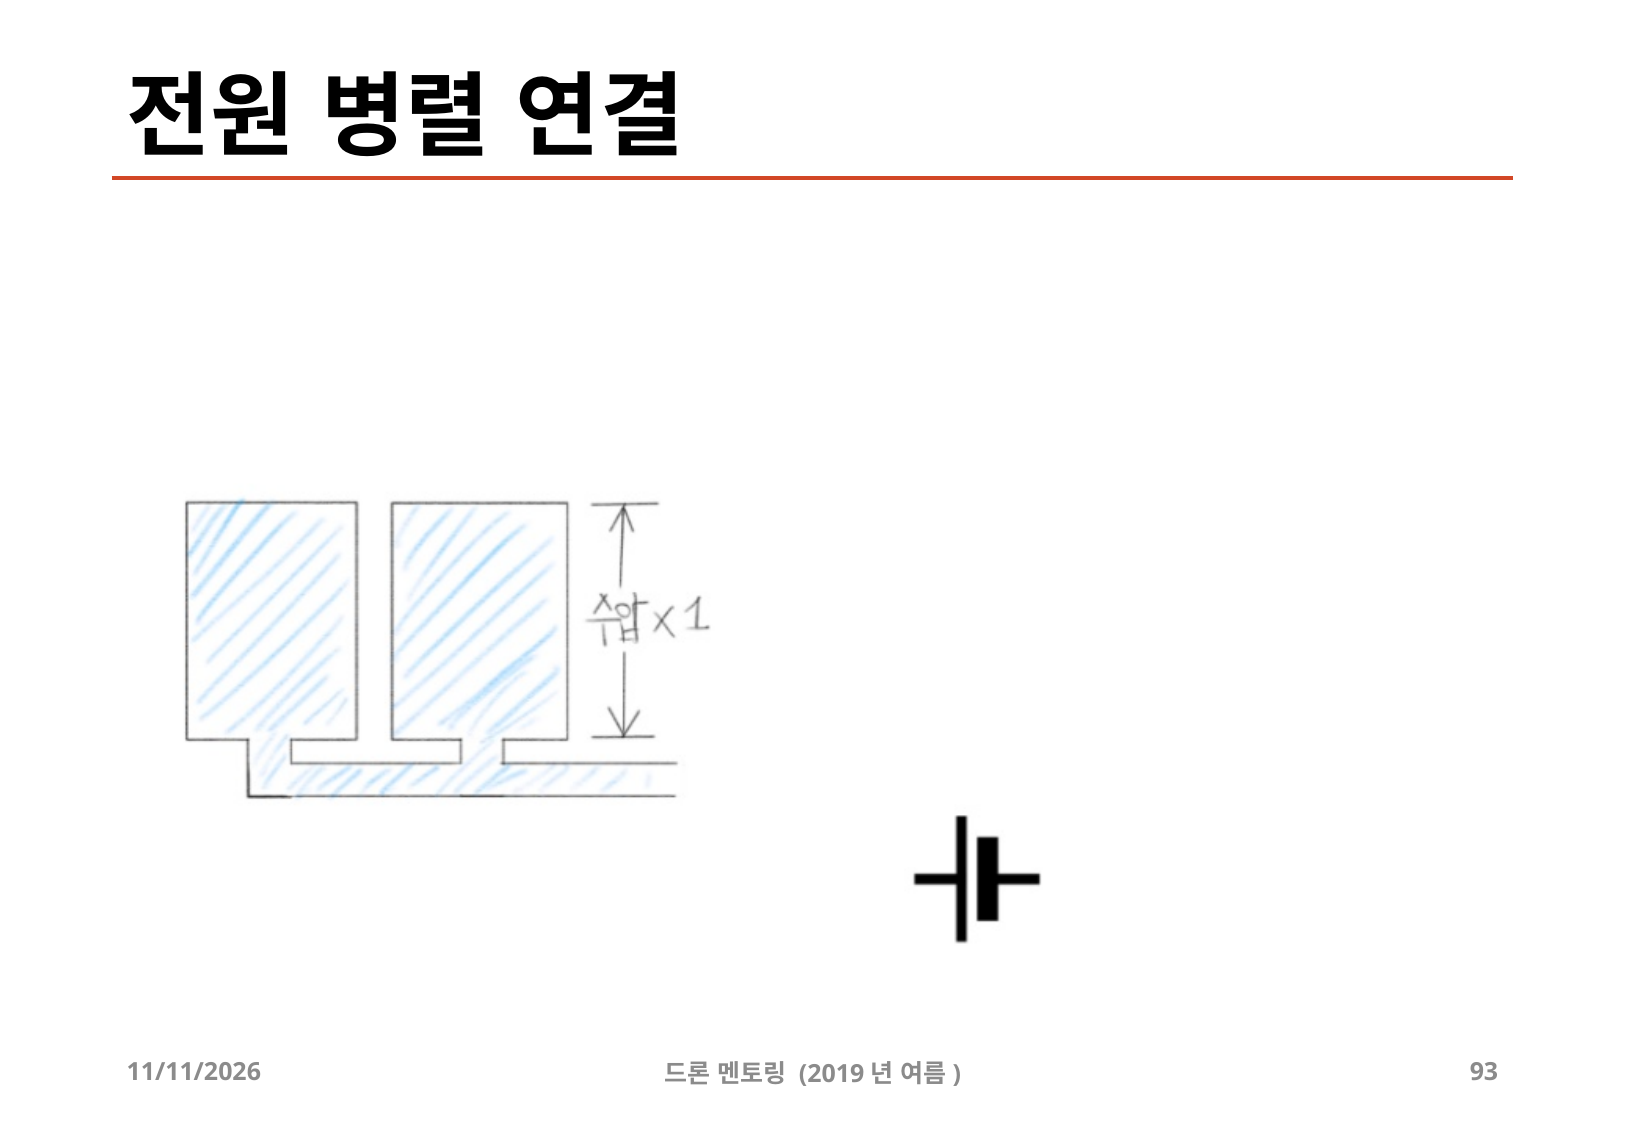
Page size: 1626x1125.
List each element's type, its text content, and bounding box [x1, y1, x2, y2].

title 전원 병렬 연결 [111, 59, 1514, 179]
slide_number 93 [1433, 1042, 1514, 1103]
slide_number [111, 1042, 303, 1103]
picture [167, 483, 725, 822]
footer 드론 멘토링 (2019년 여름) [538, 1042, 1087, 1103]
picture [900, 803, 1071, 953]
